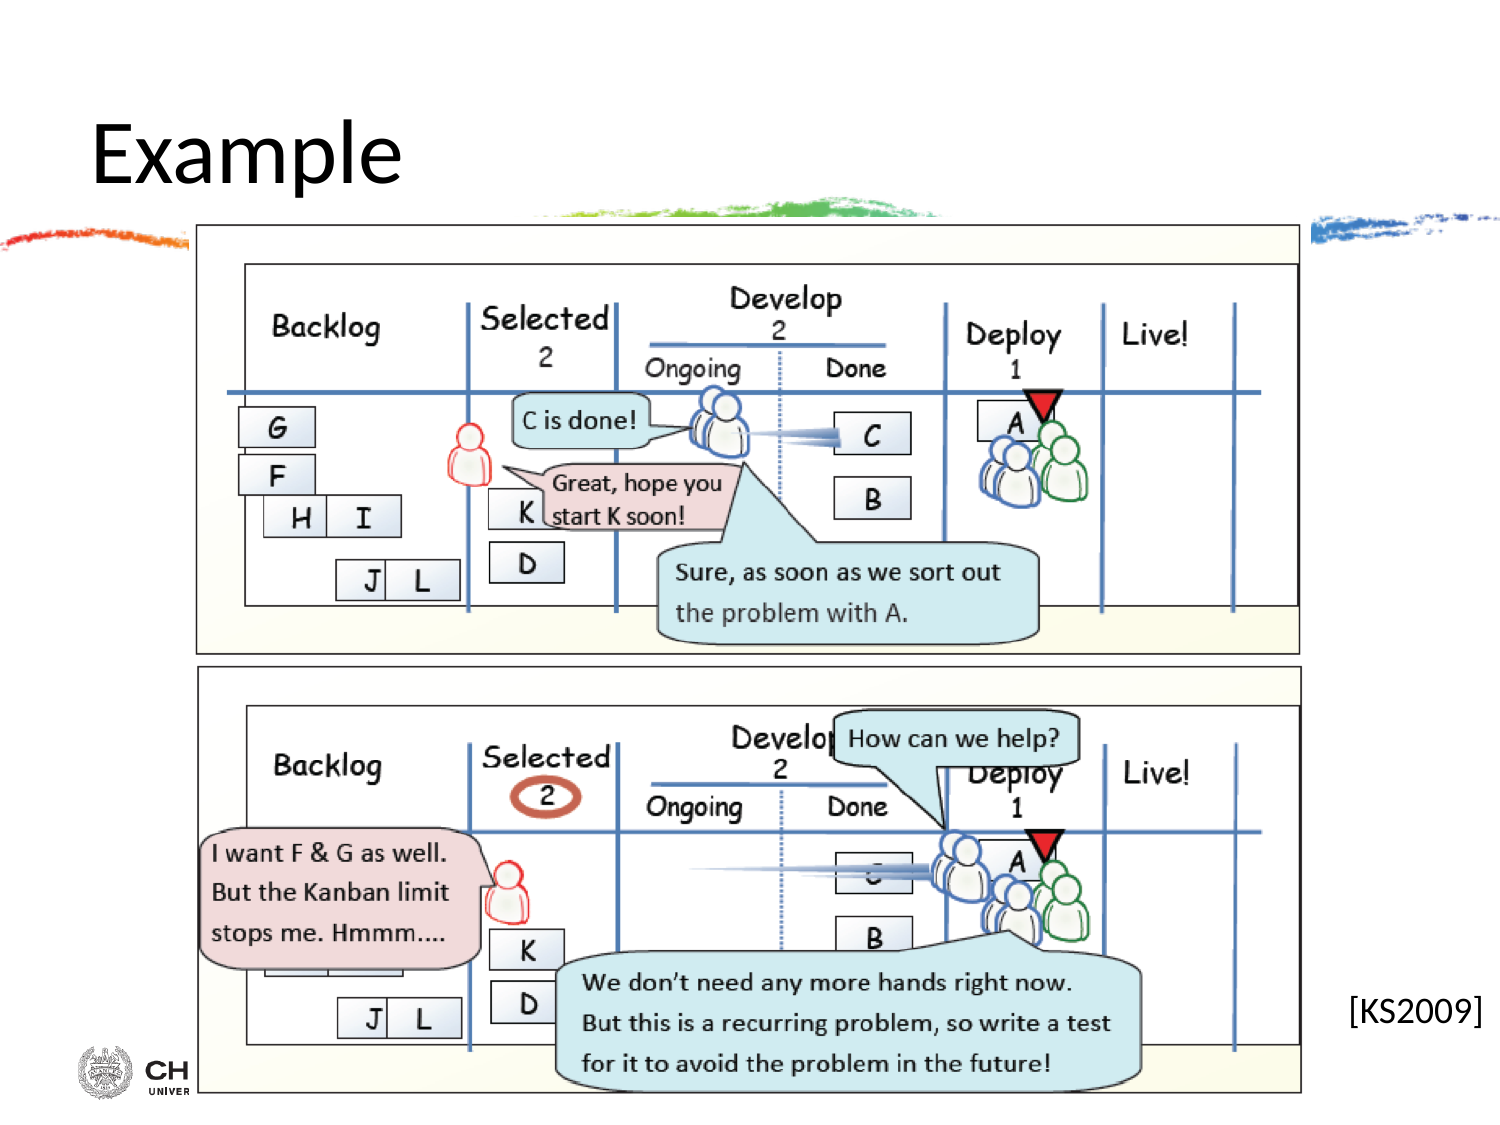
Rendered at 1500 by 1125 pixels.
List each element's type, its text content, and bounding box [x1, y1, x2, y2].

text_box [KS2009] [1333, 978, 1499, 1039]
title Example [75, 76, 1425, 218]
picture [0, 162, 1500, 1104]
